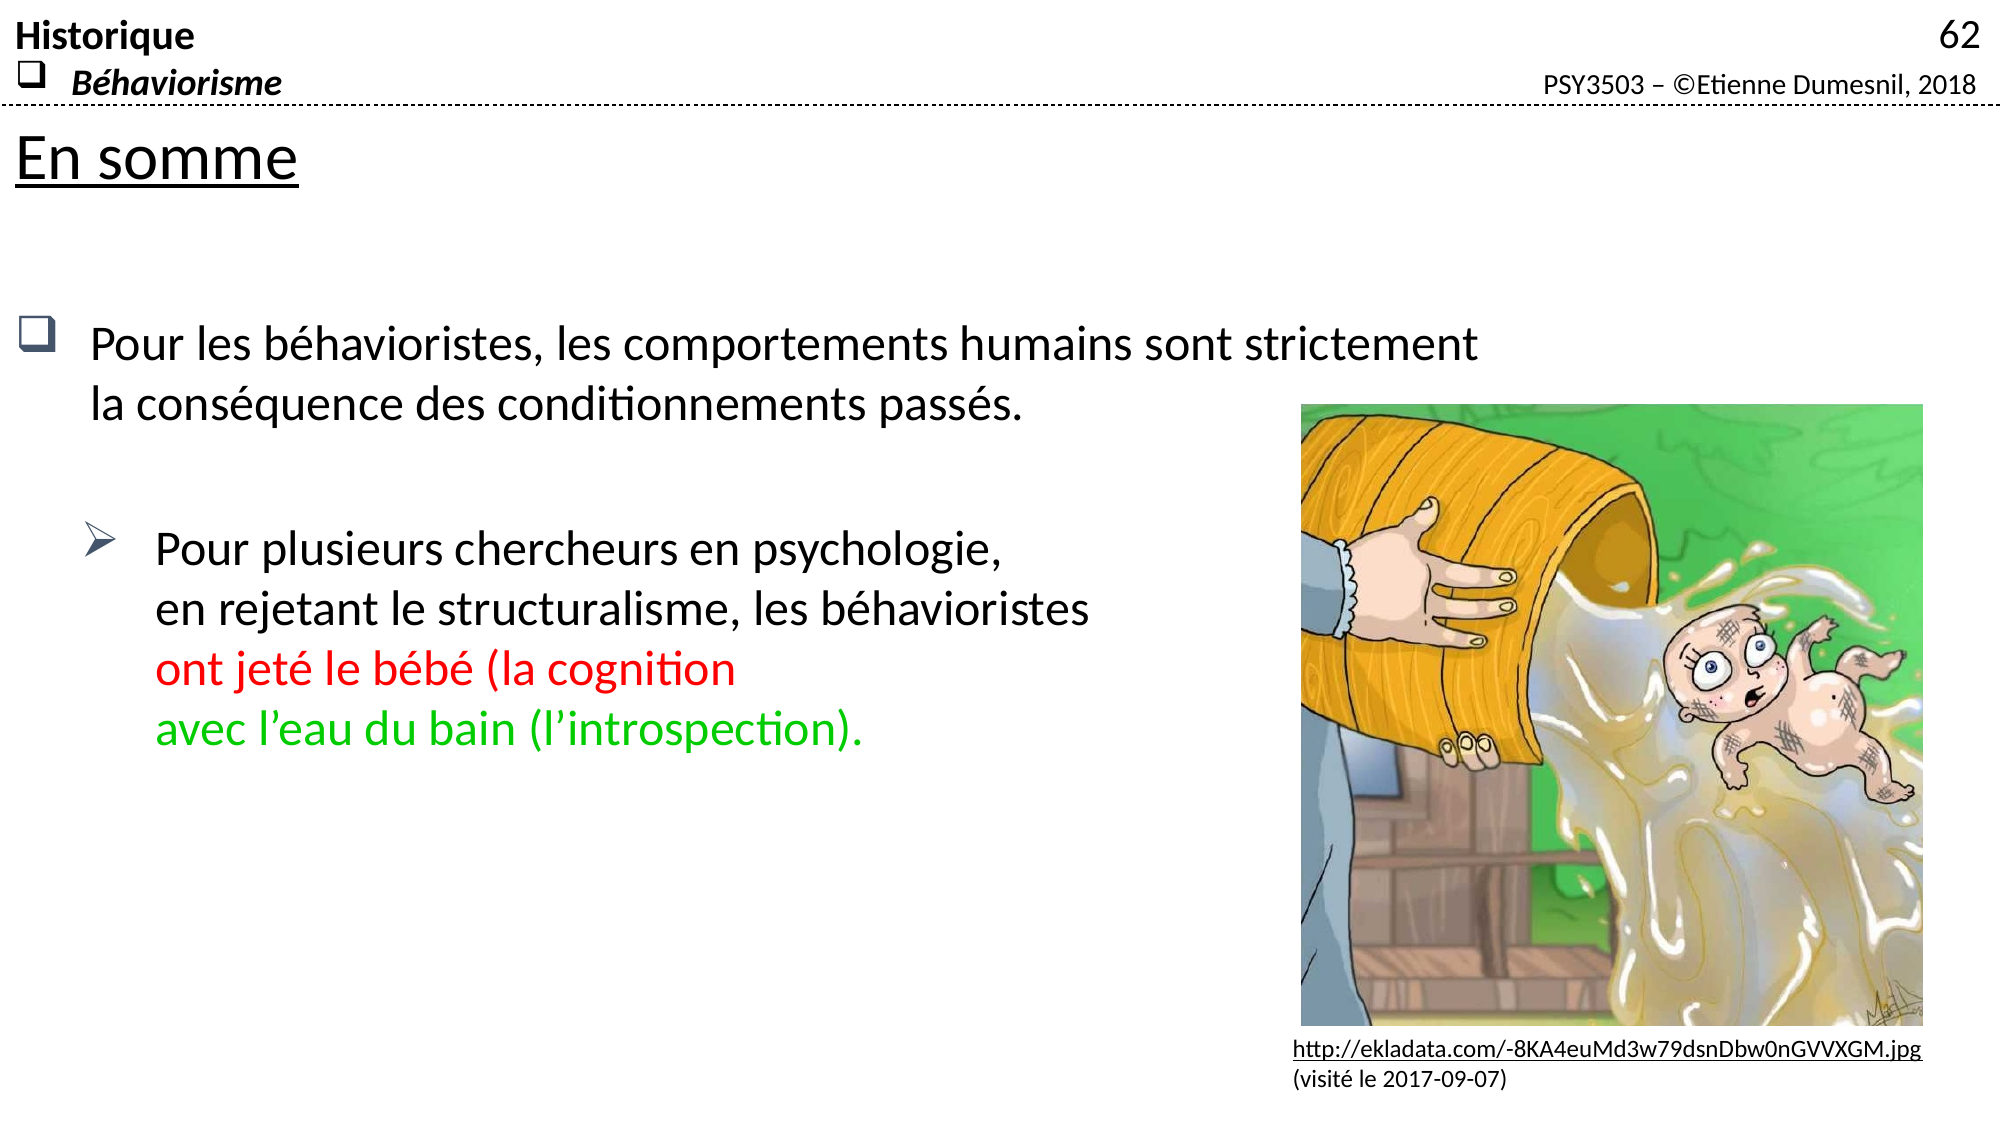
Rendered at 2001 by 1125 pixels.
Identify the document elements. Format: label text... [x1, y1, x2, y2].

text_box http://ekladata.com/-8KA4euMd3w79dsnDbw0nGVVXGM.jpg (visité le 2017-09-07) [1277, 1025, 1947, 1101]
text_box Historique Béhaviorisme [0, 0, 1530, 105]
text_box En somme Pour les béhavioristes, les comportements humains sont strictement la conséquence des conditionnements passés. Pour plusieurs chercheurs en psychologie, en rejetant le structuralisme, les béhavioristes ont jeté le bébé (la cognition avec l’eau du bain (l’introspection). [0, 104, 2000, 1125]
picture [1301, 404, 1923, 1026]
